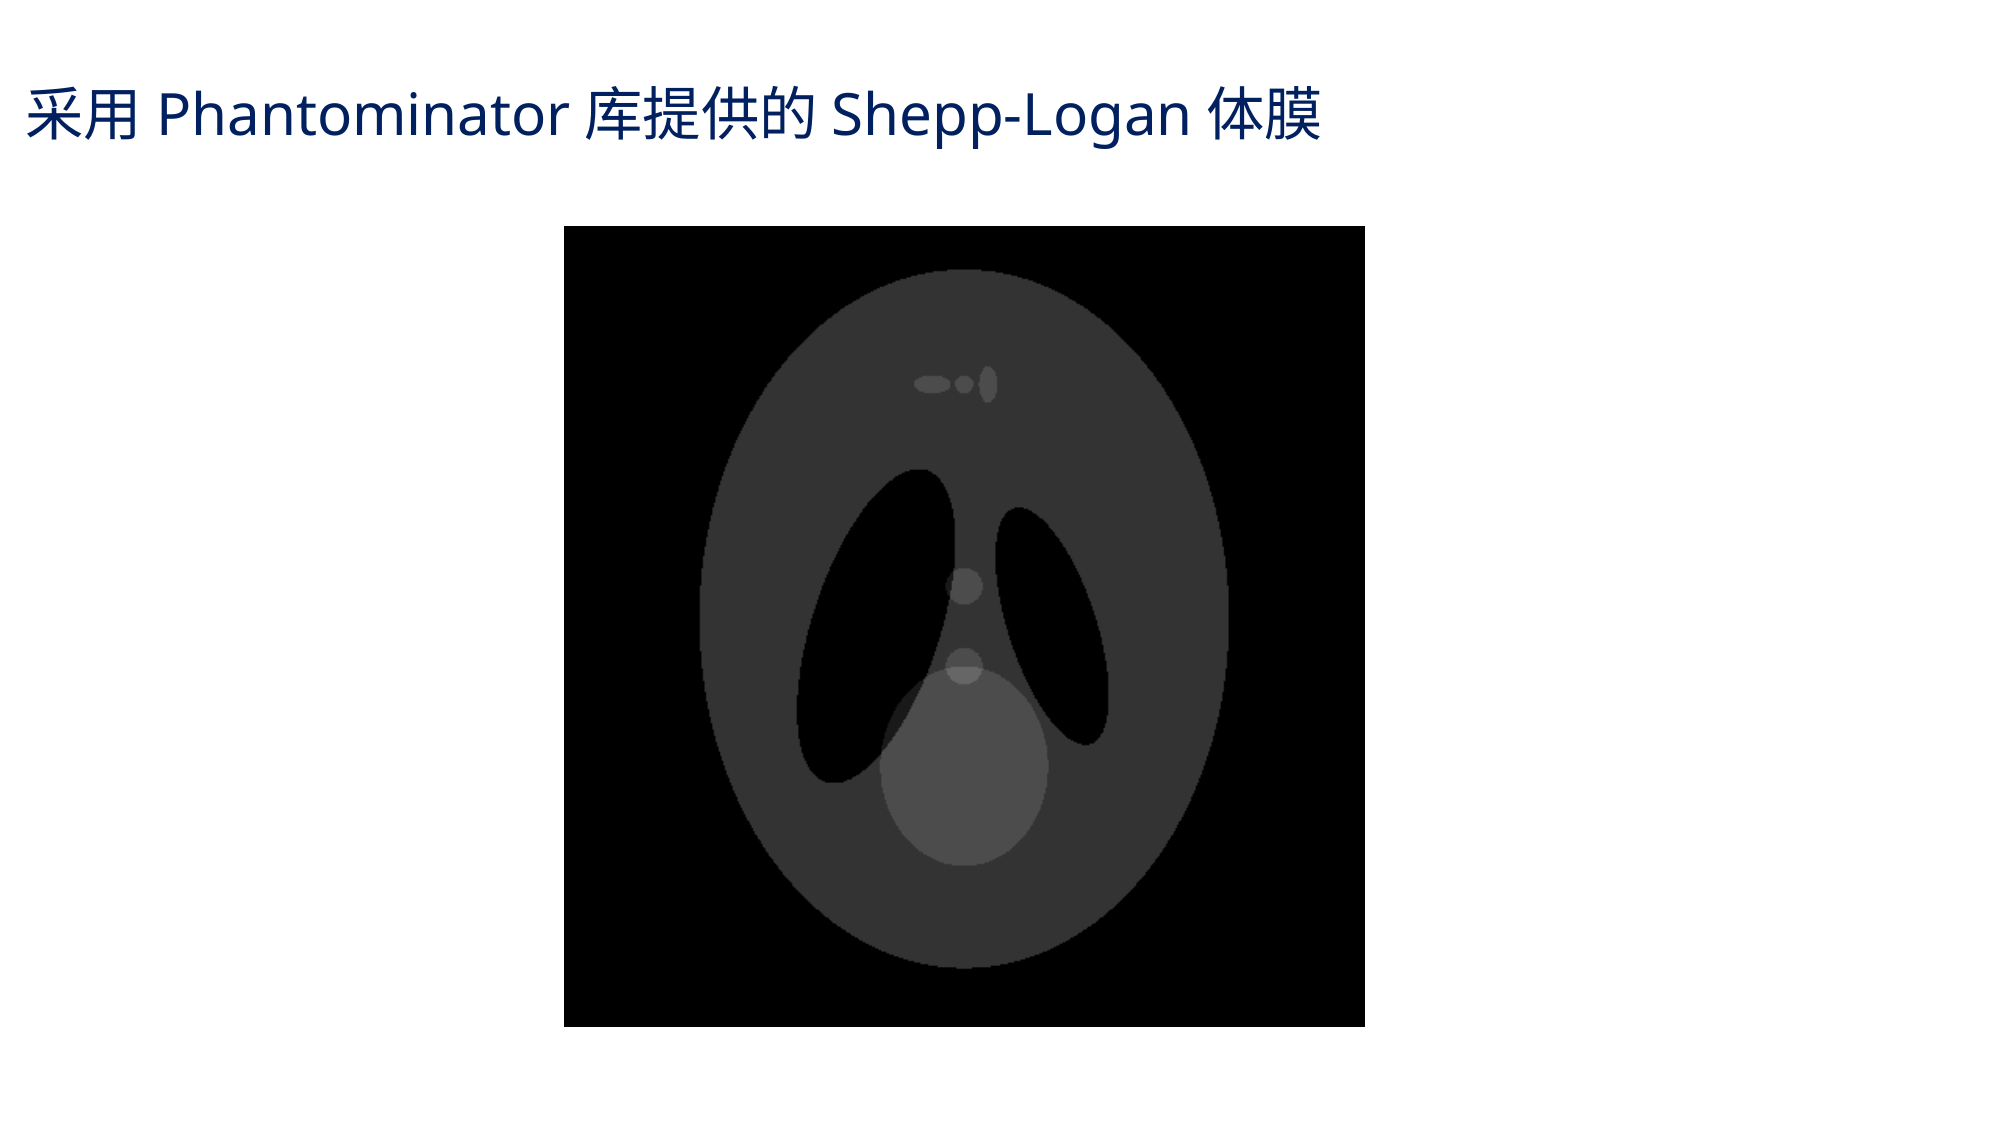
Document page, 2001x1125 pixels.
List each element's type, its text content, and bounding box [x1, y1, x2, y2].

text_box 采用Phantominator库提供的Shepp-Logan体膜 [10, 70, 1339, 225]
picture [564, 226, 1365, 1027]
